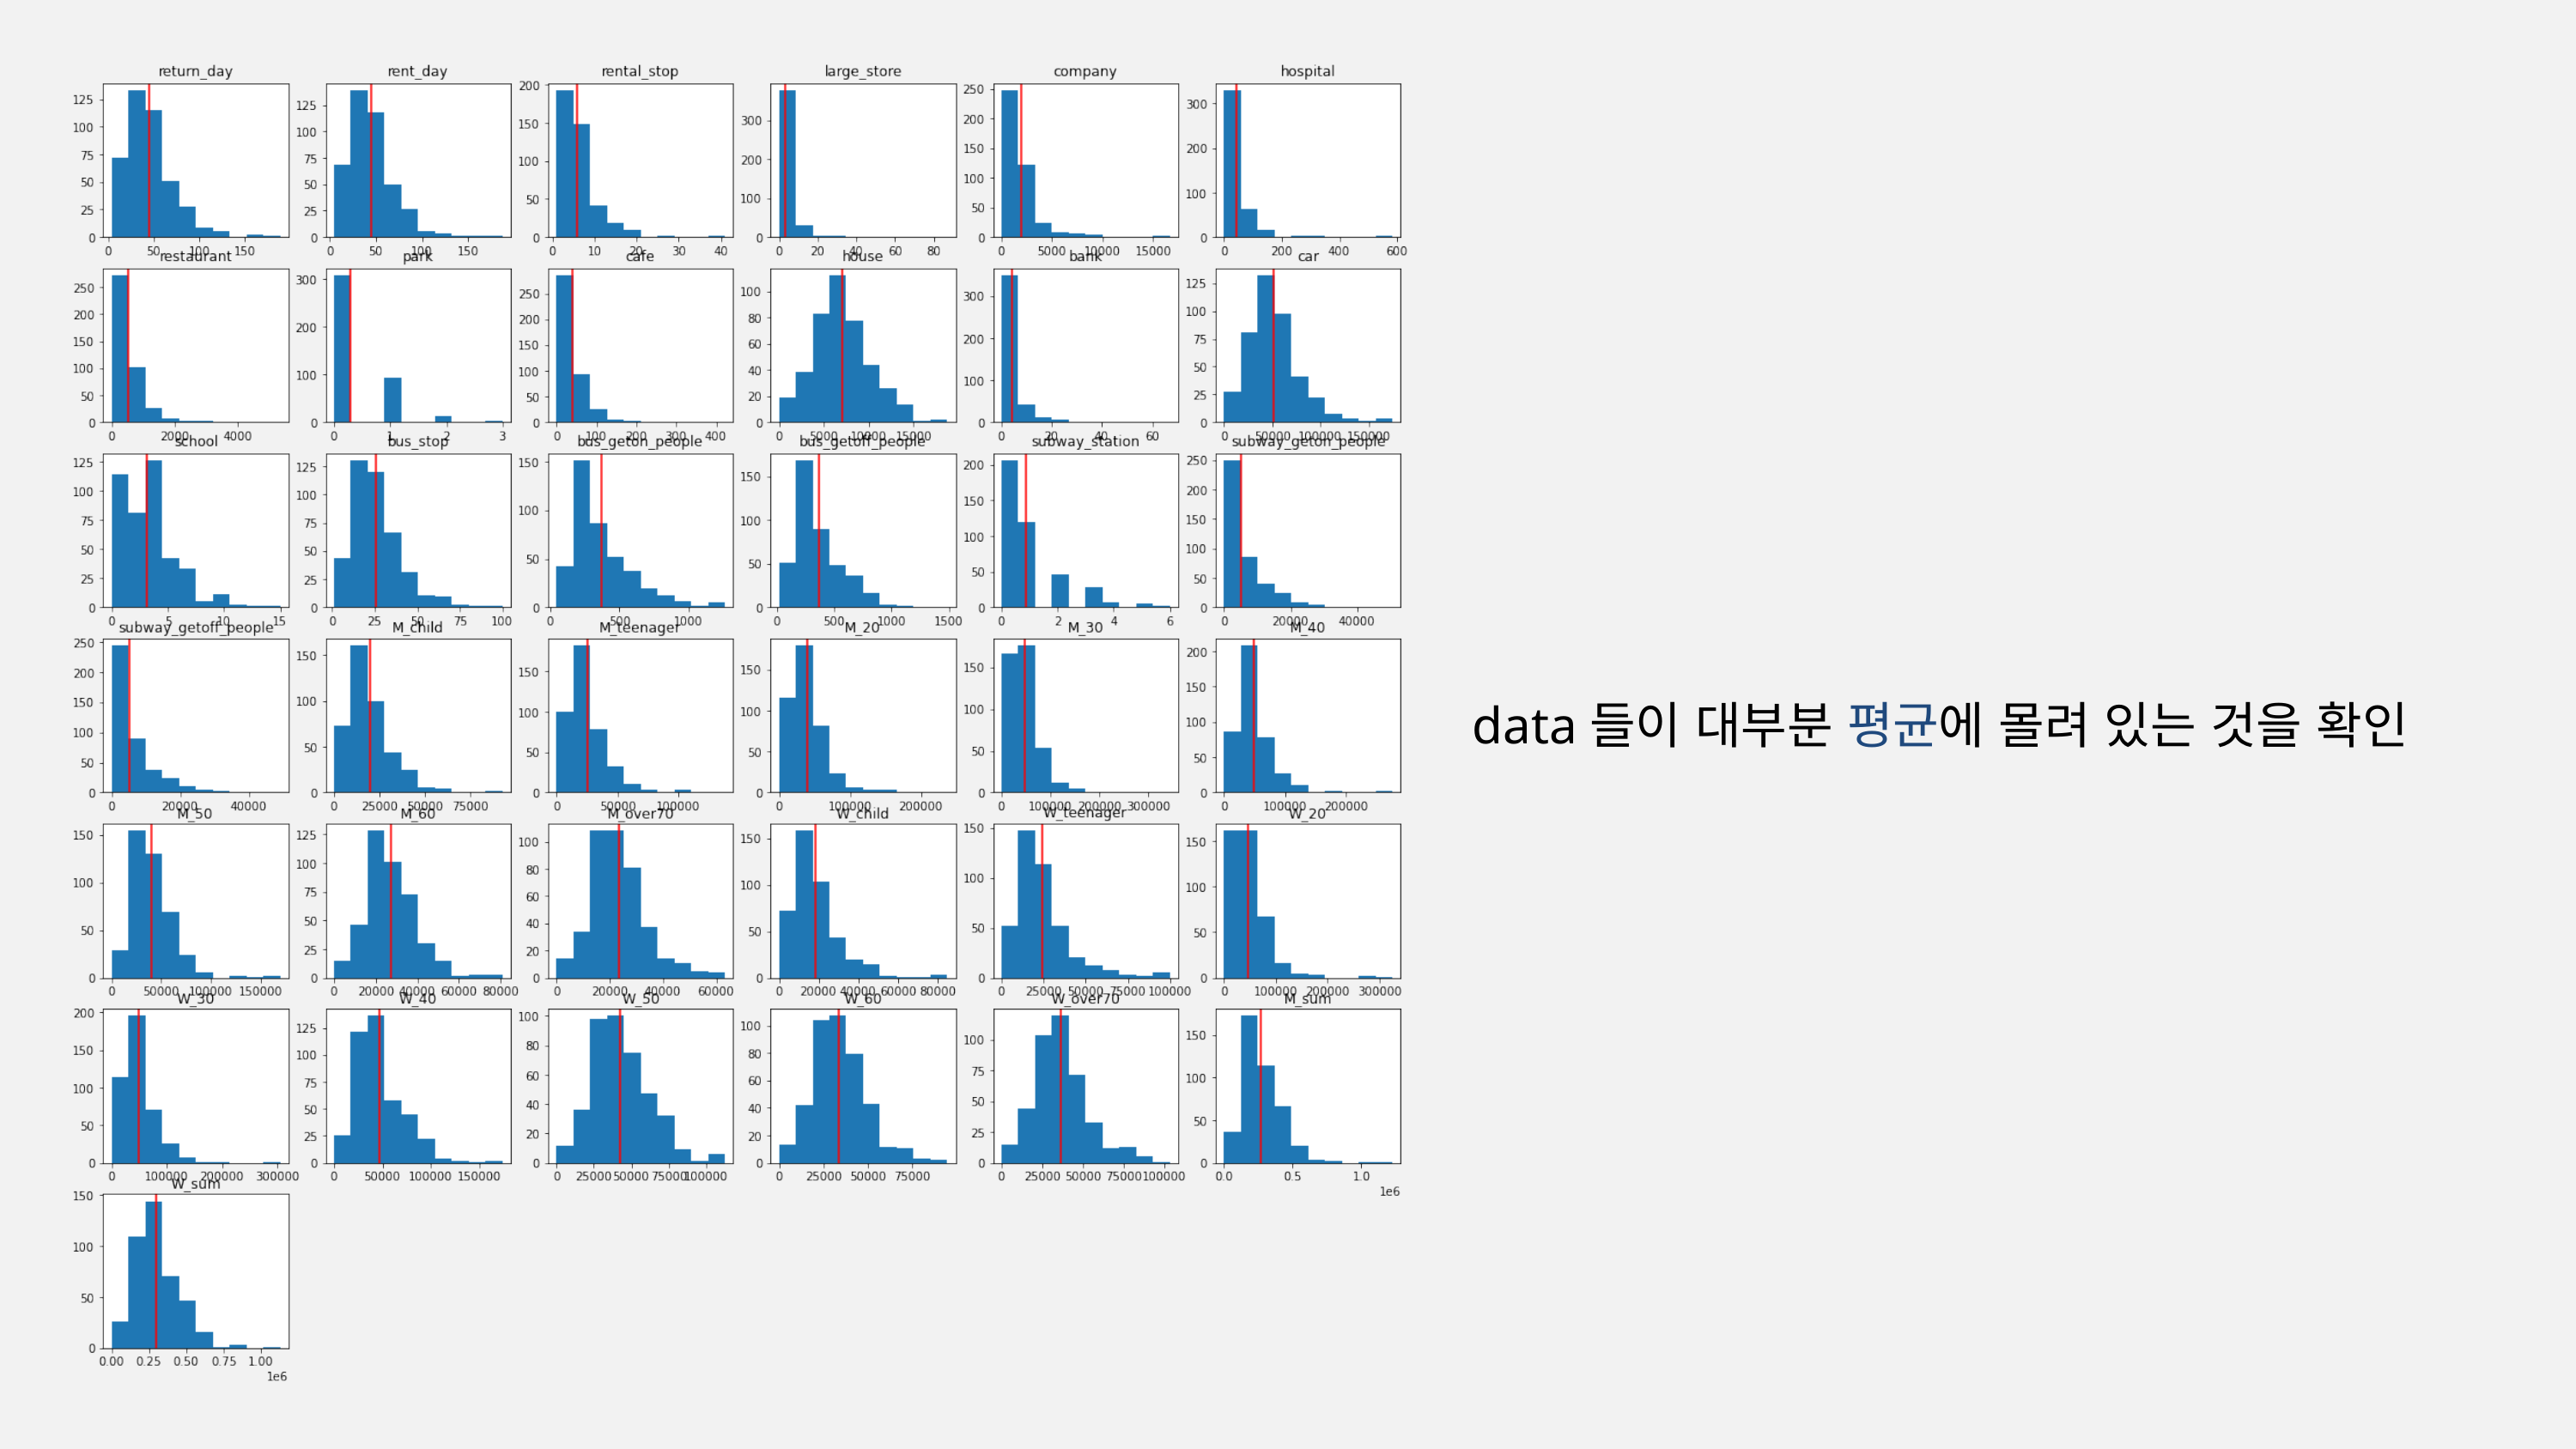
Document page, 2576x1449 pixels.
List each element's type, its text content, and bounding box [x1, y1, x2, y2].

text_box data들이 대부분 평균에 몰려 있는 것을 확인 [1459, 687, 2576, 761]
picture [64, 57, 1418, 1391]
